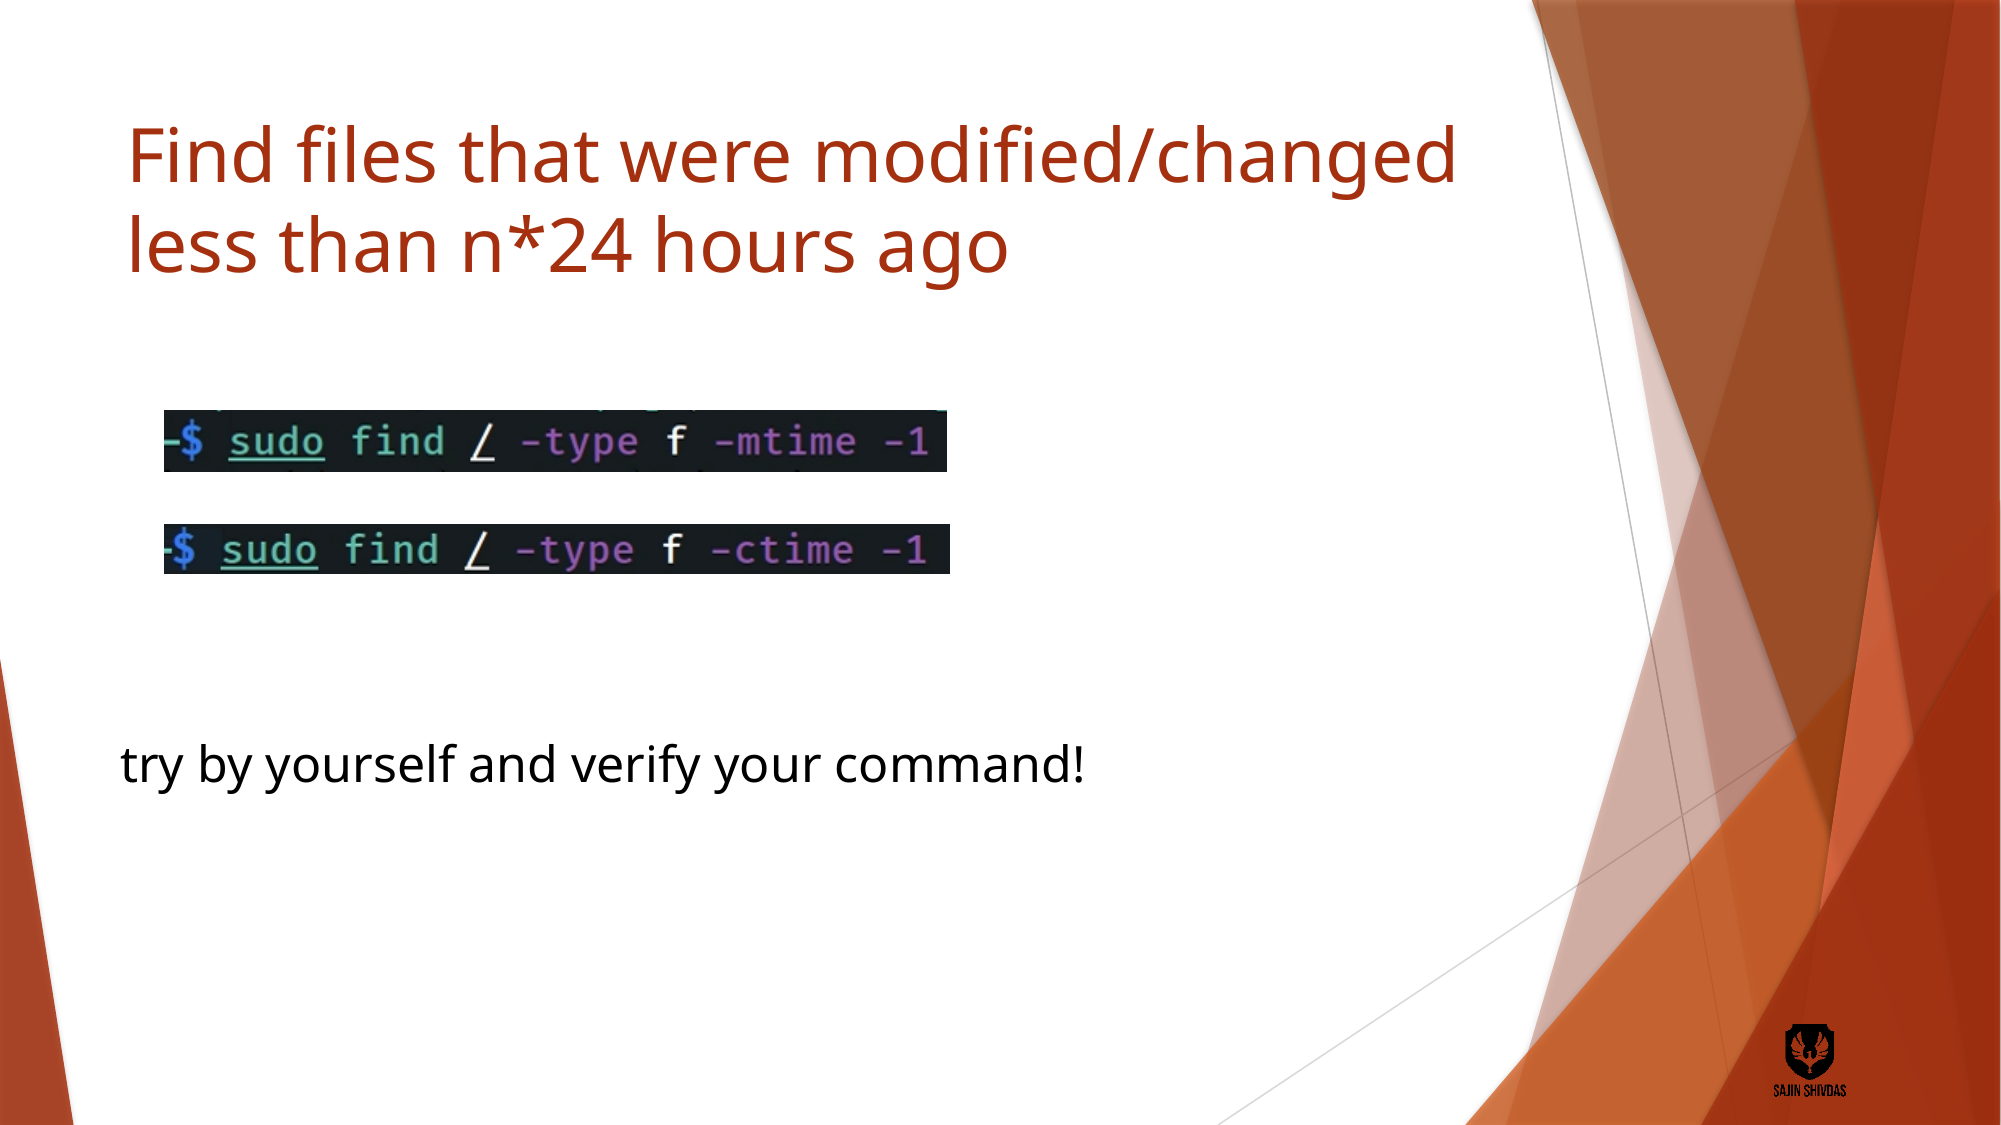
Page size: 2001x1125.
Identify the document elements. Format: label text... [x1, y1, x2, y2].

picture [1765, 1016, 1856, 1106]
picture [164, 409, 948, 473]
title Find files that were modified/changed less than n*24 hours ago [111, 99, 1522, 317]
picture [164, 524, 950, 575]
text_box try by yourself and verify your command! [105, 725, 1101, 800]
